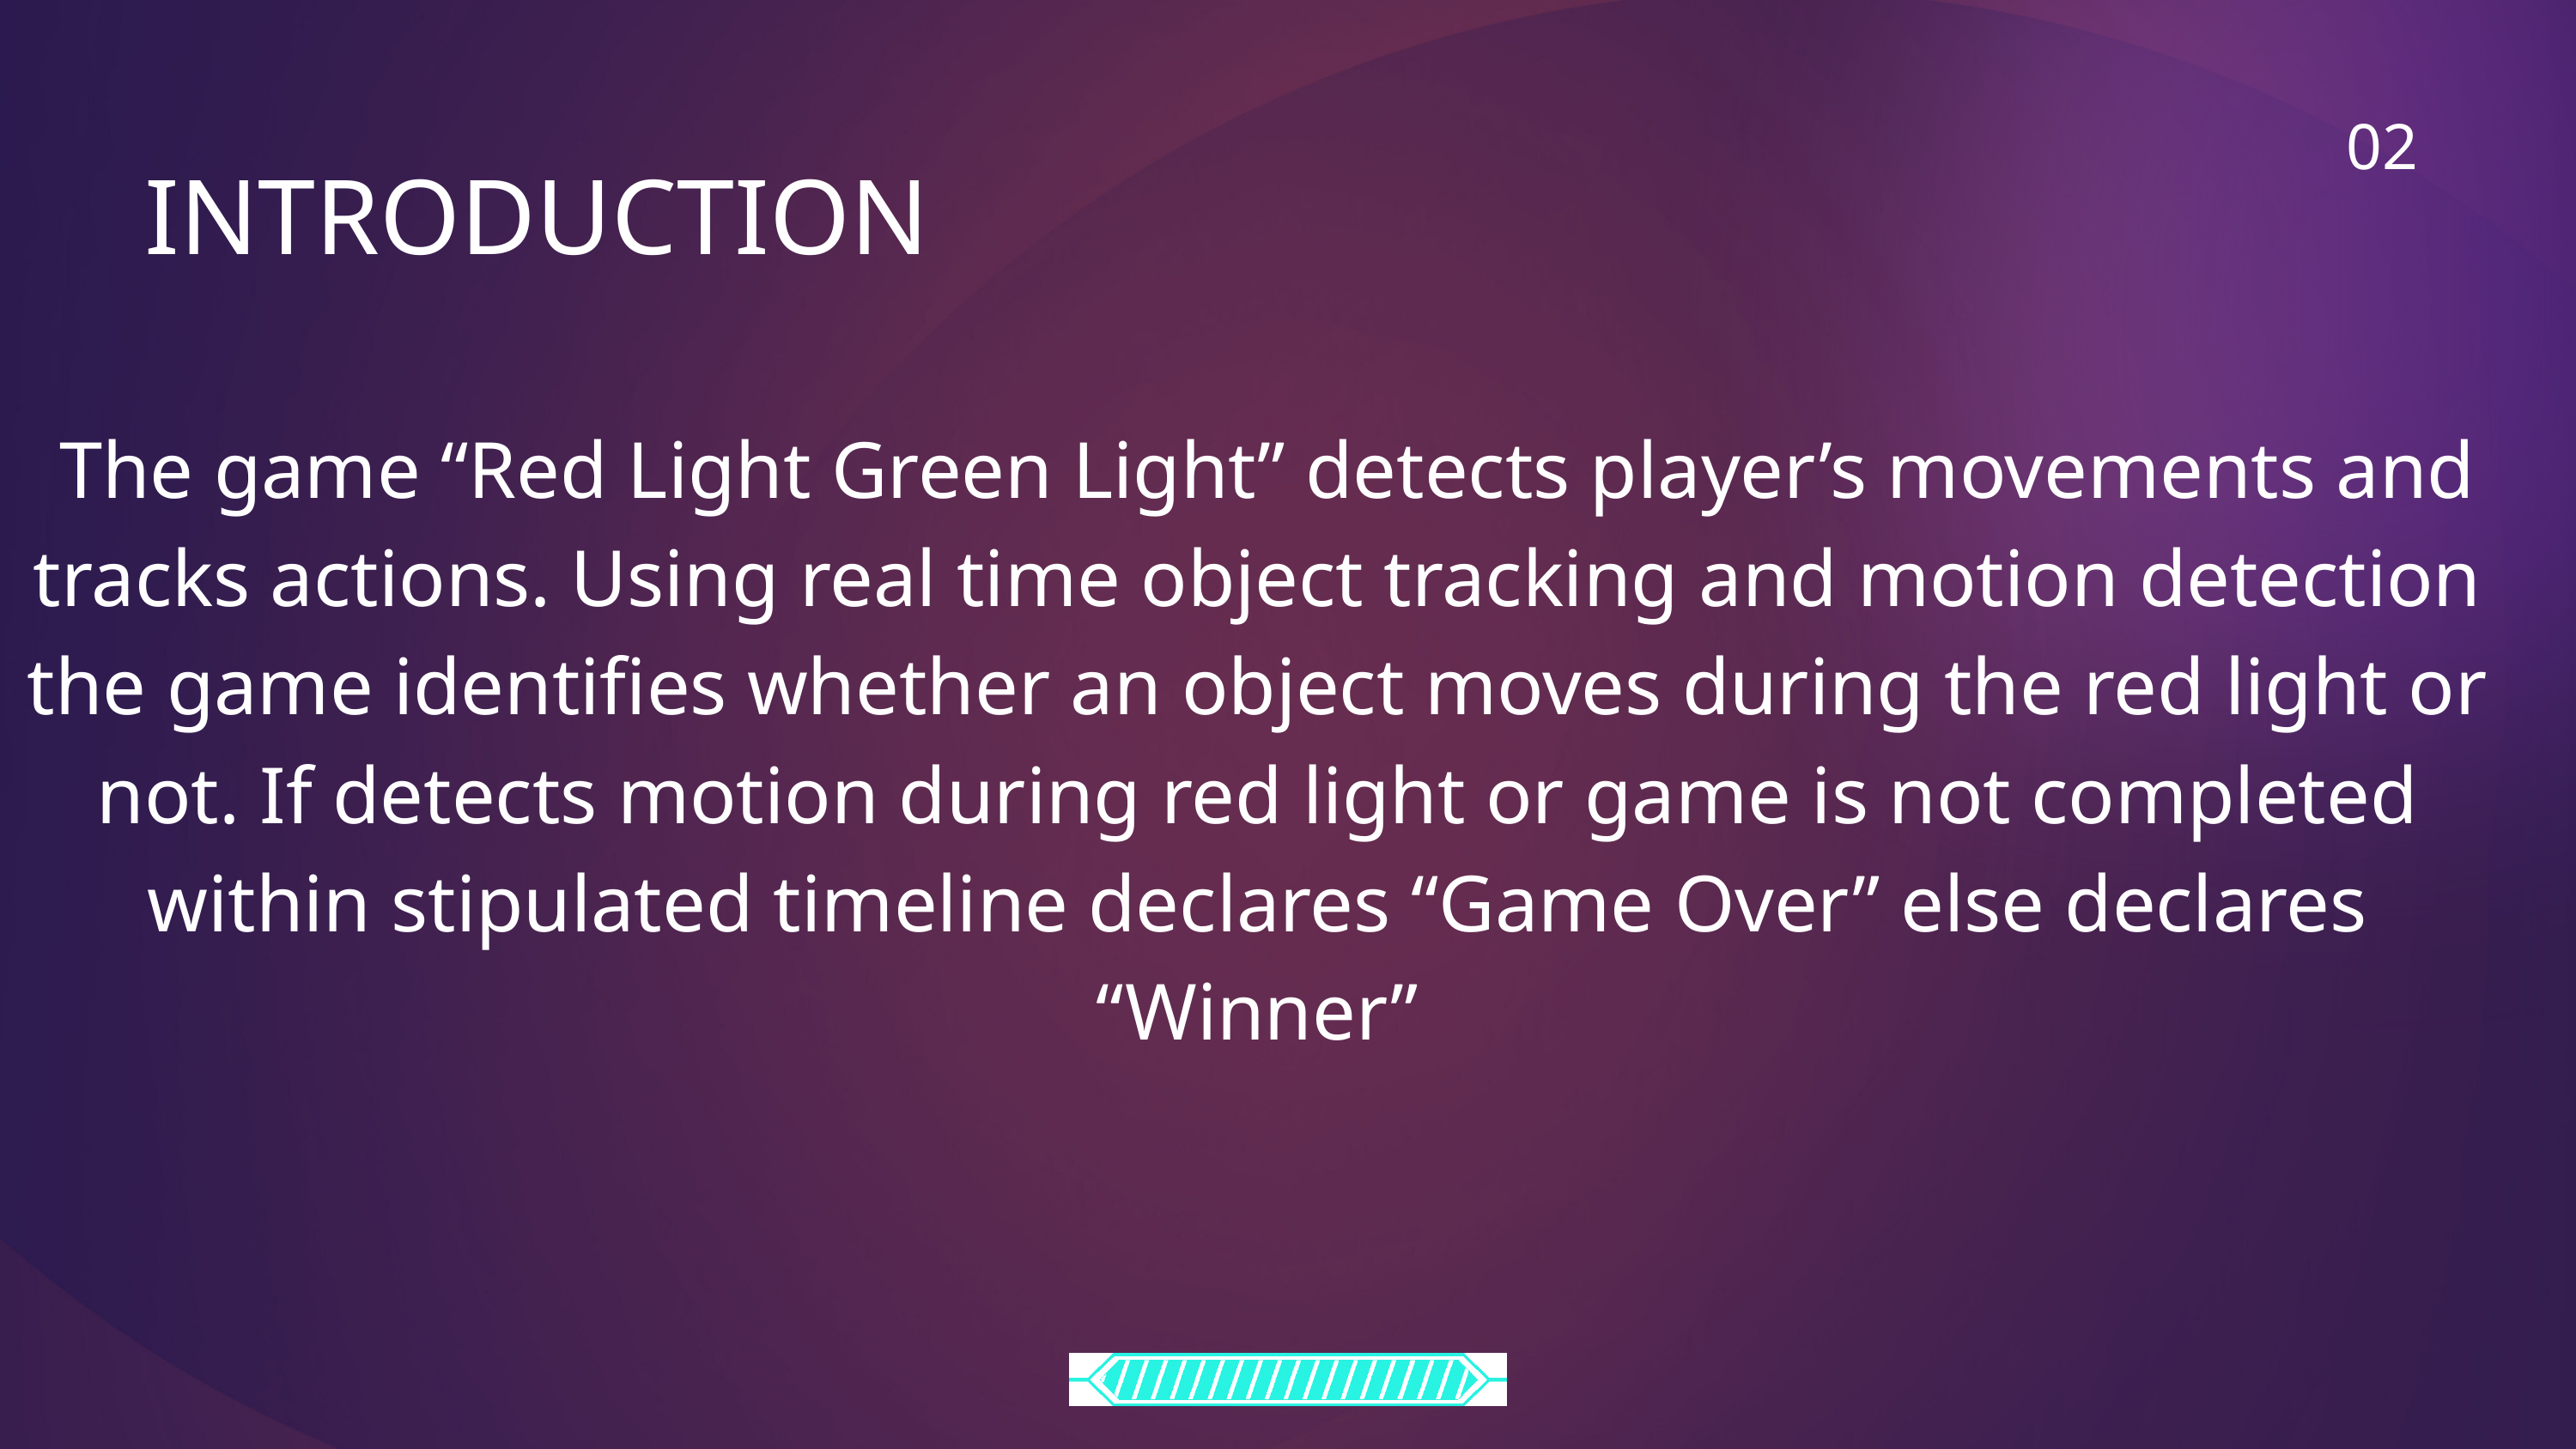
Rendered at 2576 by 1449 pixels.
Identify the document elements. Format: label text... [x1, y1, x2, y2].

text_box 02 [2346, 112, 2481, 183]
text_box The game “Red Light Green Light” detects player’s movements and tracks actions. Using real time object tracking and motion detection the game identifies whether an object moves during the red light or not. If detects motion during red light or game is not completed within stipulated timeline declares “Game Over” else declares “Winner” [0, 405, 2515, 1056]
text_box [1619, 0, 2576, 1045]
picture [1069, 1353, 1507, 1407]
text_box [0, 0, 1619, 405]
text_box [0, 1045, 2576, 1449]
text_box INTRODUCTION [144, 130, 967, 276]
